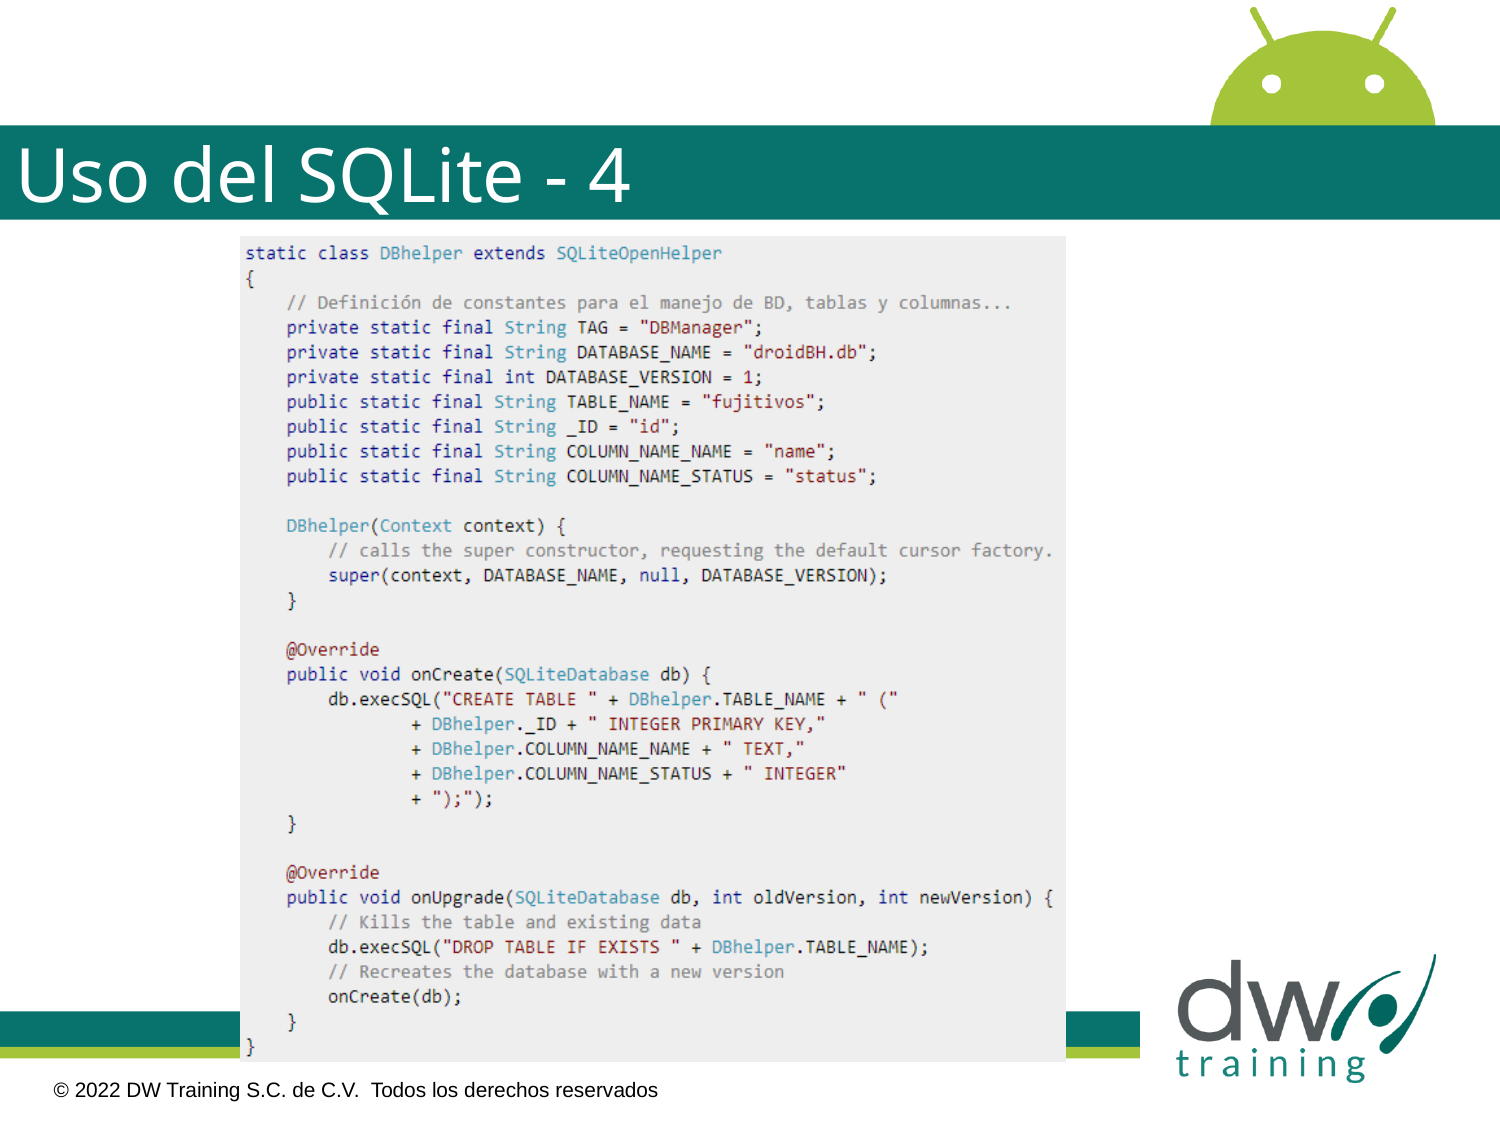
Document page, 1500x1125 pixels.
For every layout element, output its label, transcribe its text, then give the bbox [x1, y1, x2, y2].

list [239, 236, 1066, 1062]
picture [1175, 954, 1436, 1083]
title Uso del SQLite - 4 [0, 125, 1199, 220]
picture [1210, 7, 1436, 125]
